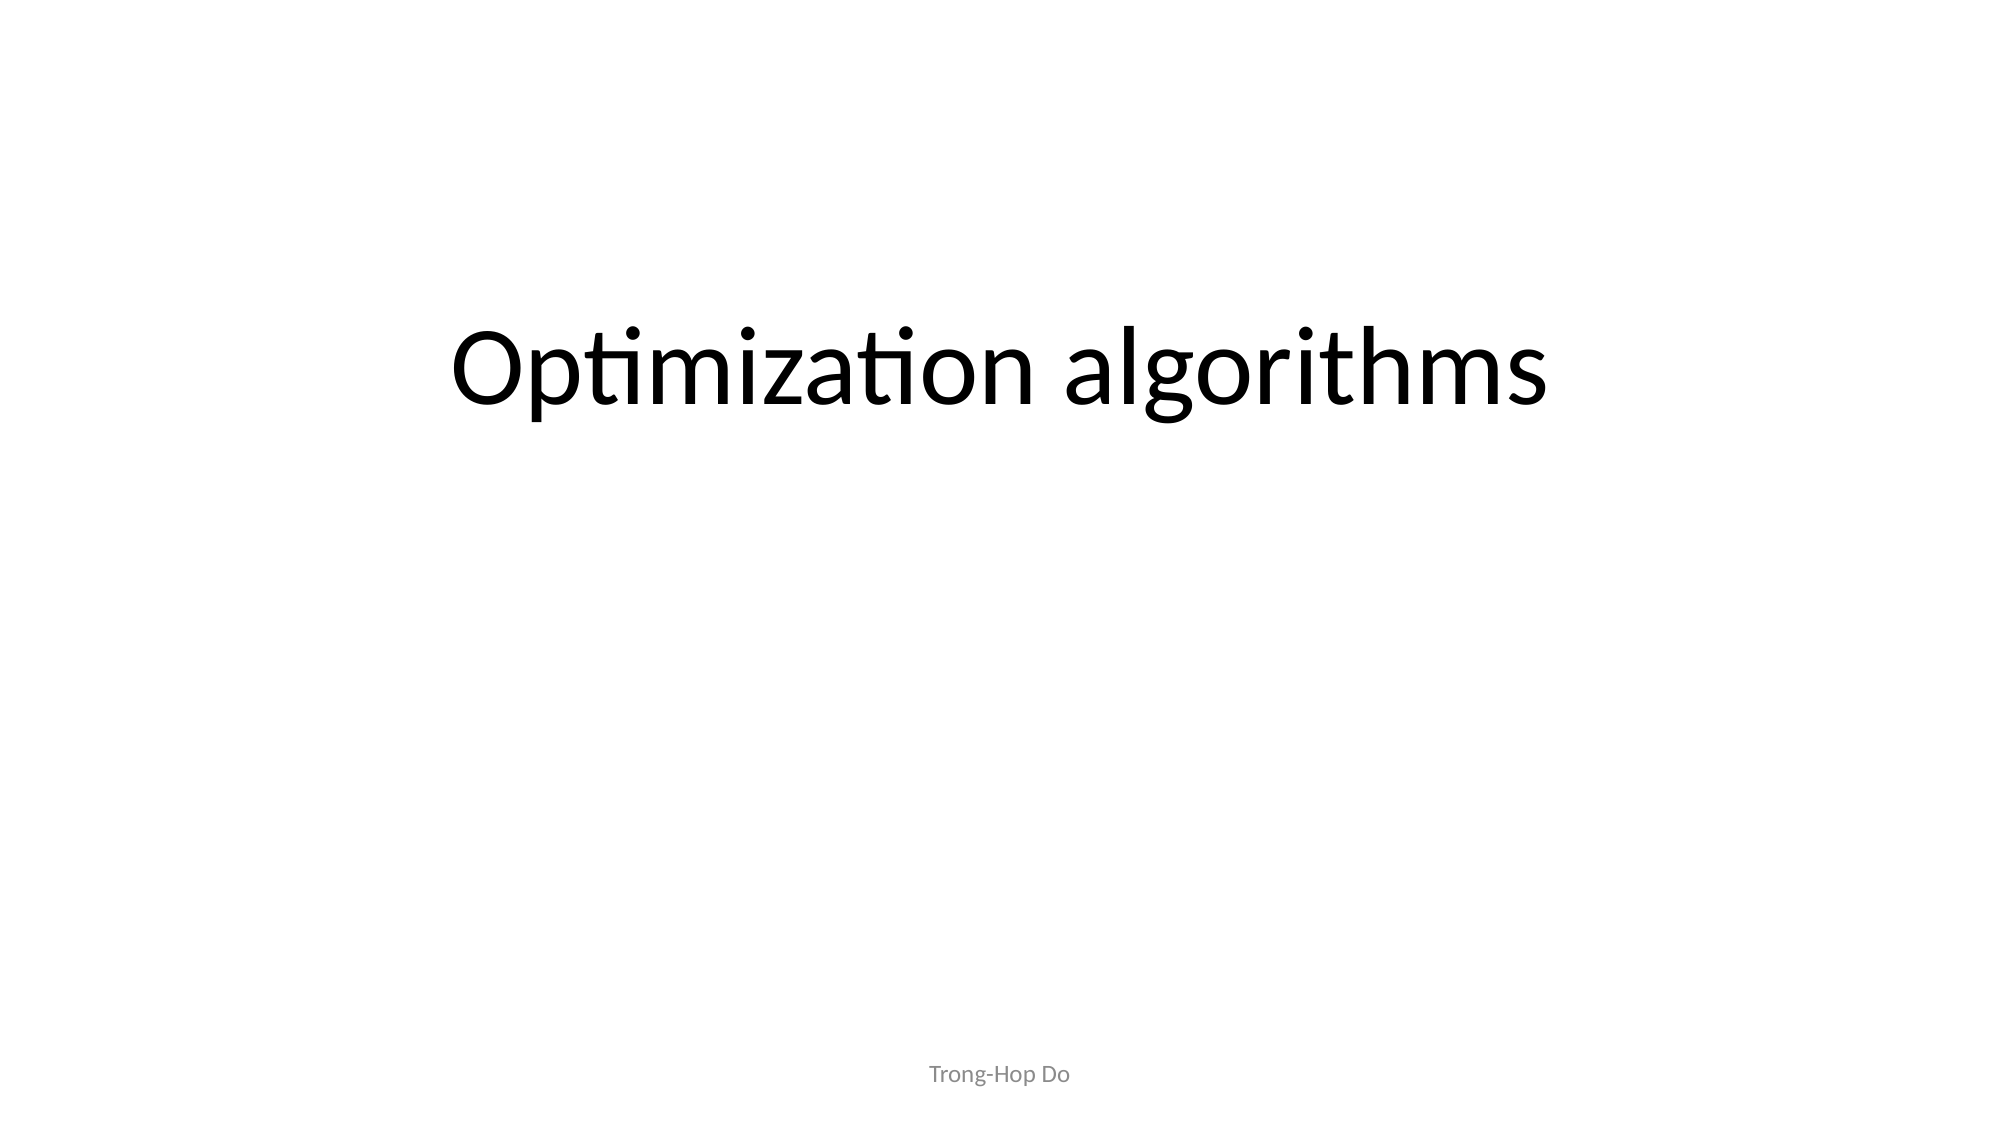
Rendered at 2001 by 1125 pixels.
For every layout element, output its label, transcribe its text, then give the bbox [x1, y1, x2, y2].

footer Trong-Hop Do [662, 1042, 1338, 1103]
list Optimization algorithms [137, 299, 1863, 1014]
